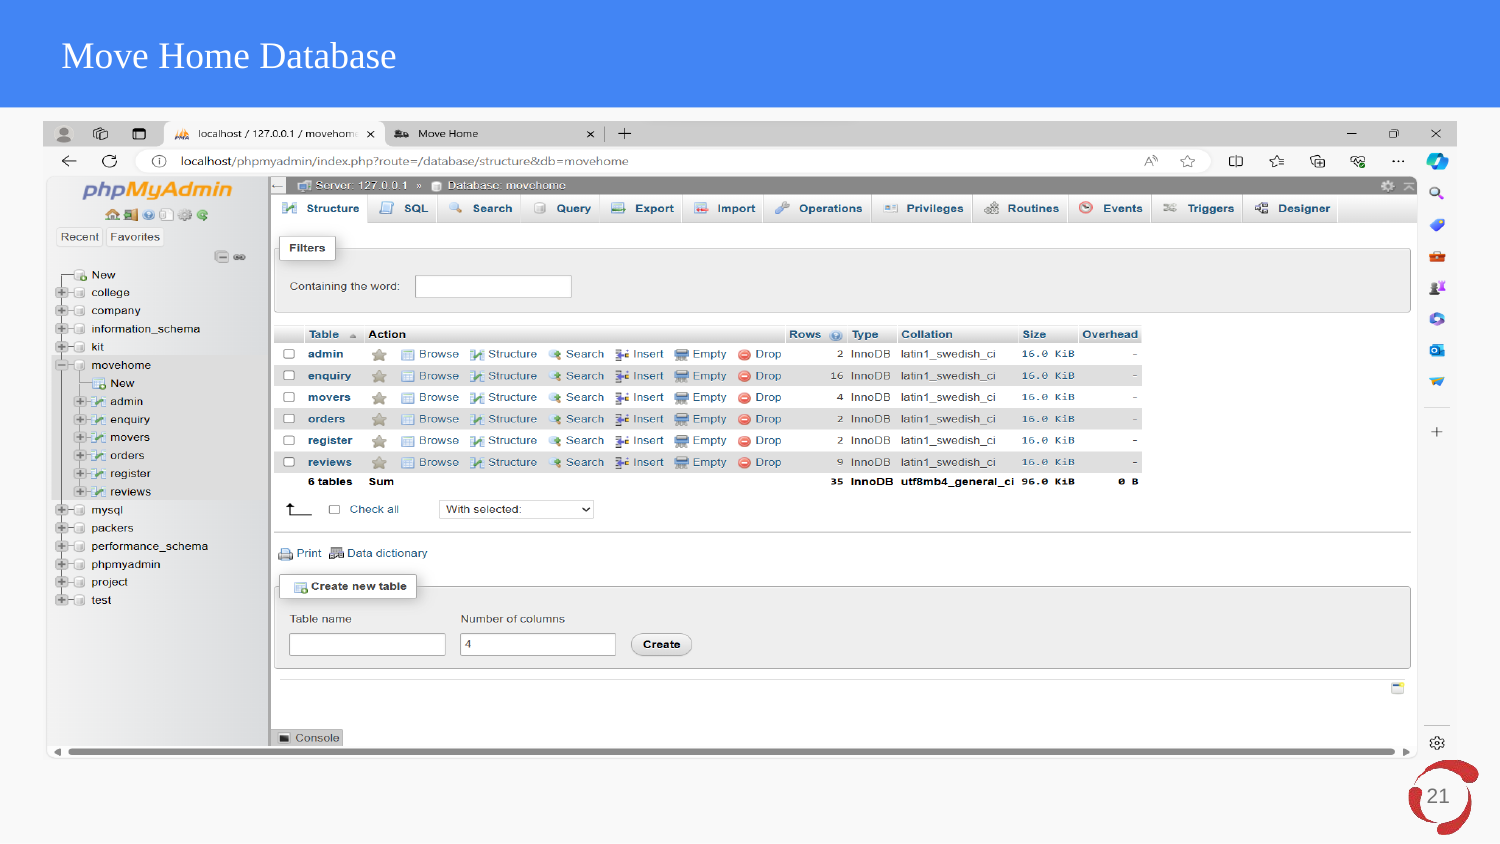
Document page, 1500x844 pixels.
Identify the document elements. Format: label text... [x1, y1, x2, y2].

slide_number 21 [1424, 783, 1479, 818]
text_box Move Home Database [46, 23, 413, 84]
picture [43, 121, 1480, 835]
